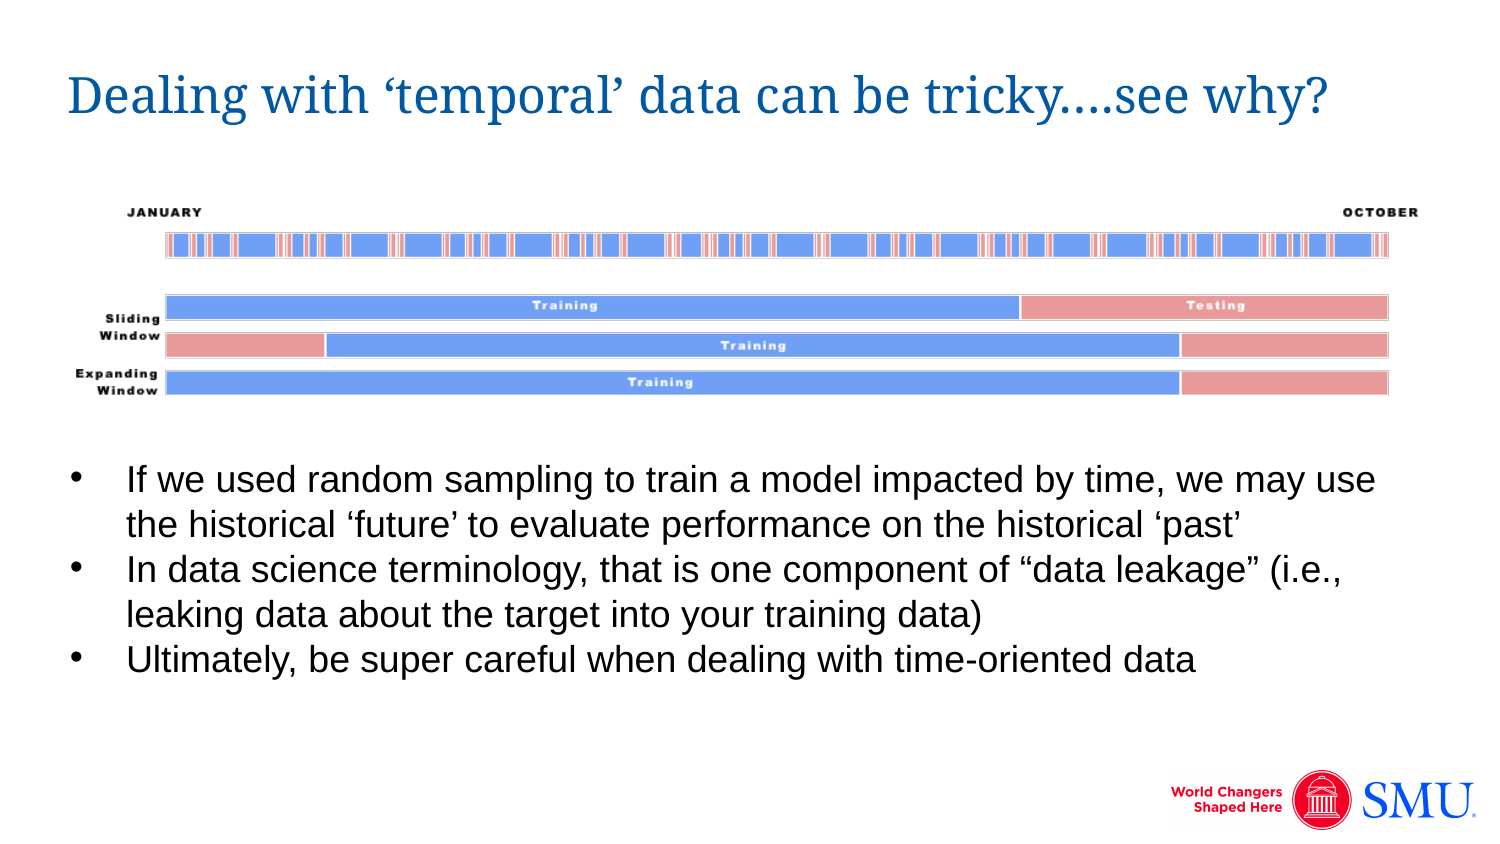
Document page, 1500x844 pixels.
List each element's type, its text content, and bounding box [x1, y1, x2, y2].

title Dealing with ‘temporal’ data can be tricky….see why? [52, 0, 1500, 194]
picture [76, 207, 1418, 396]
text_box If we used random sampling to train a model impacted by time, we may use the historical ‘future’ to evaluate performance on the historical ‘past’ In data science terminology, that is one component of “data leakage” (i.e., leaking data about the target into your training data) Ultimately, be super careful when dealing with time-oriented data [55, 447, 1439, 687]
picture [1171, 770, 1476, 830]
